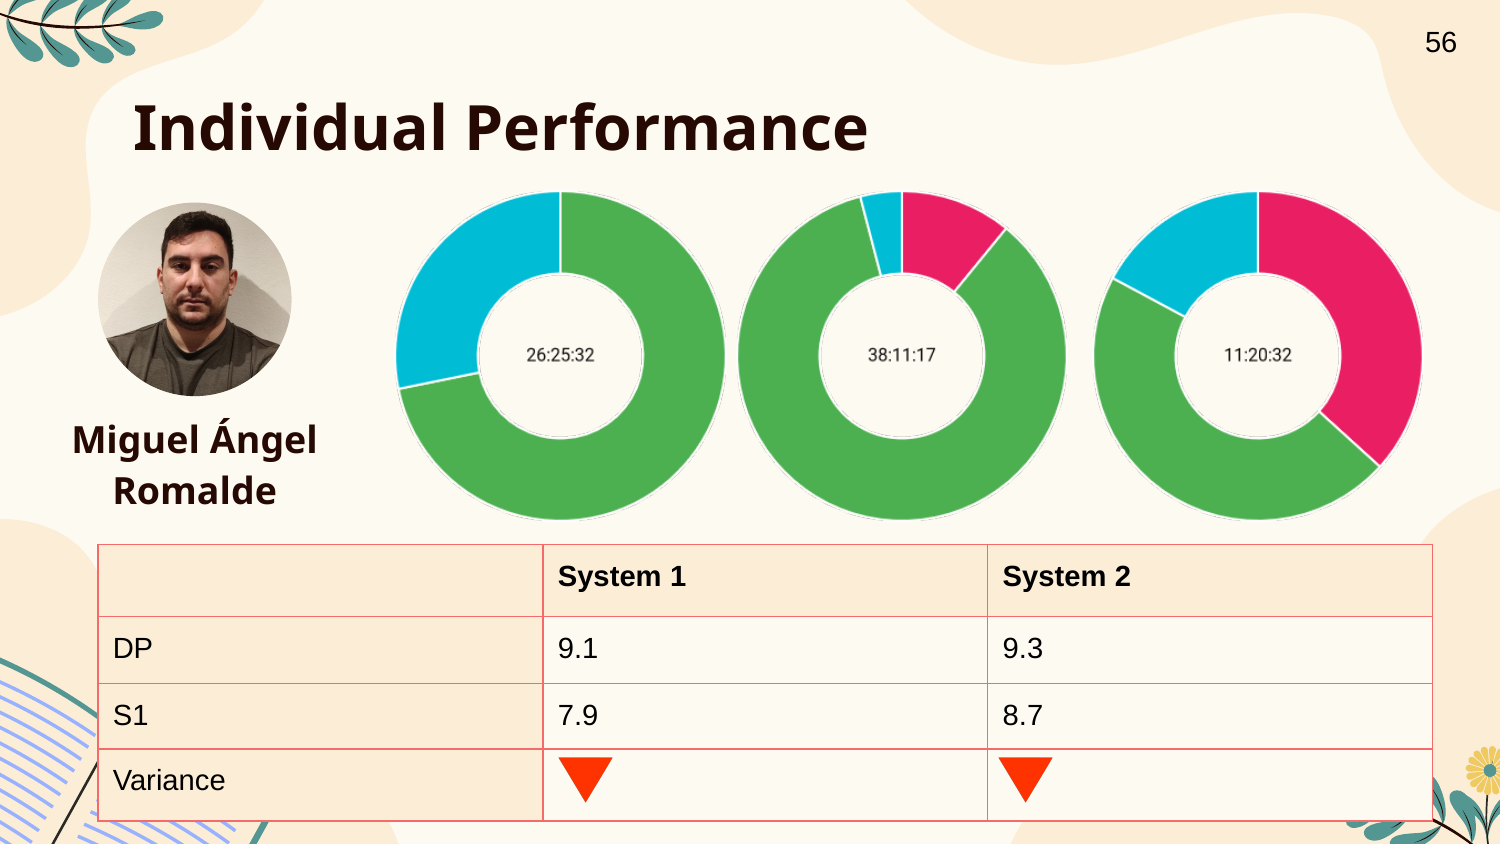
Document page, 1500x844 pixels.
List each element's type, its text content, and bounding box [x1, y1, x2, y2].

picture [97, 202, 292, 397]
table_cell DP [99, 617, 542, 683]
table_cell 9.1 [544, 617, 987, 683]
subtitle Miguel Ángel Romalde [4, 458, 386, 528]
table_cell Variance [99, 750, 542, 820]
table_cell S1 [99, 684, 542, 748]
picture [735, 189, 1068, 522]
table_header System 2 [988, 545, 1432, 616]
title Individual Performance [118, 72, 1382, 167]
picture [394, 189, 727, 522]
table_header [99, 545, 542, 616]
table_cell 9.3 [988, 617, 1432, 683]
table_cell [988, 750, 1432, 820]
table_header System 1 [544, 545, 987, 616]
table_cell 7.9 [544, 684, 987, 748]
table_cell 8.7 [988, 684, 1432, 748]
picture [556, 755, 614, 804]
slide_number ‹#› [1410, 8, 1500, 73]
table_cell [544, 750, 987, 820]
picture [1092, 189, 1425, 522]
picture [997, 755, 1054, 804]
